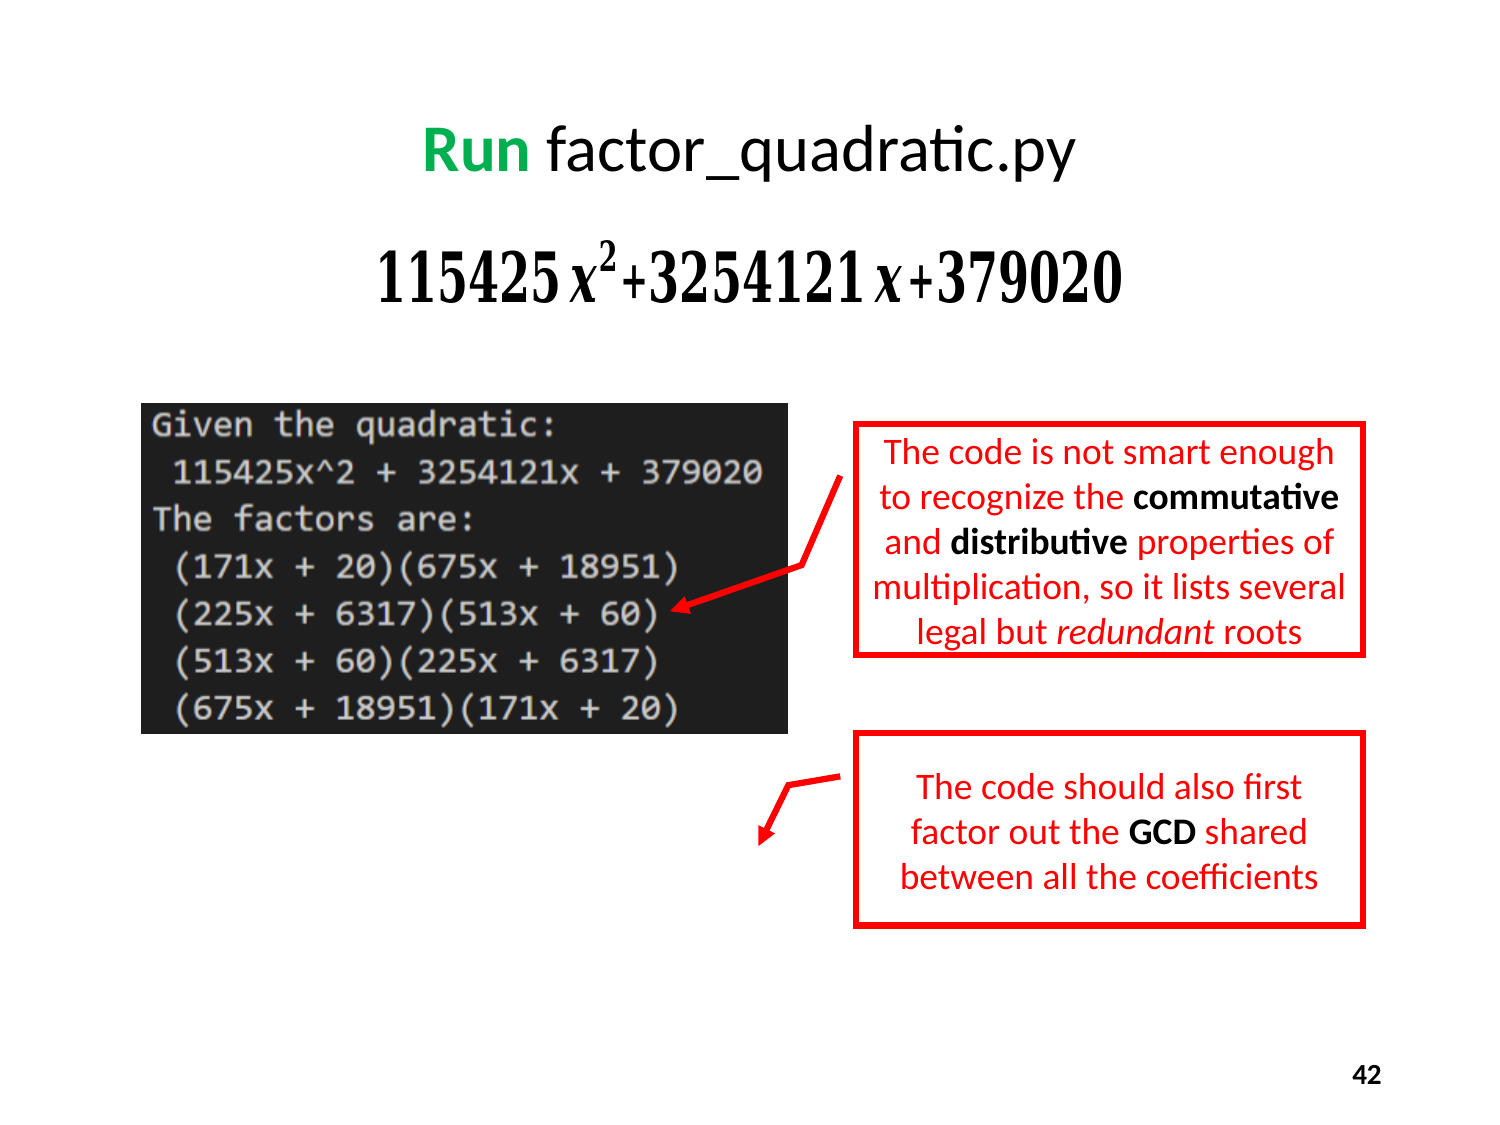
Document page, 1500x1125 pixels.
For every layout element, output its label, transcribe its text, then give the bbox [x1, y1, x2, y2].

text_box The code is not smart enough to recognize the commutative and distributive properties of multiplication, so it lists several legal but redundant roots [855, 423, 1364, 656]
text_box The code should also first factor out the GCD shared between all the coefficients [855, 732, 1364, 926]
slide_number 42 [1059, 1042, 1397, 1103]
text_box The code should also first factor out the GCD shared between all the coefficients [758, 775, 841, 847]
picture [141, 403, 788, 734]
text_box The code is not smart enough to recognize the commutative and distributive properties of multiplication, so it lists several legal but redundant roots [788, 475, 842, 571]
title Run factor_quadratic.py [103, 59, 1397, 241]
